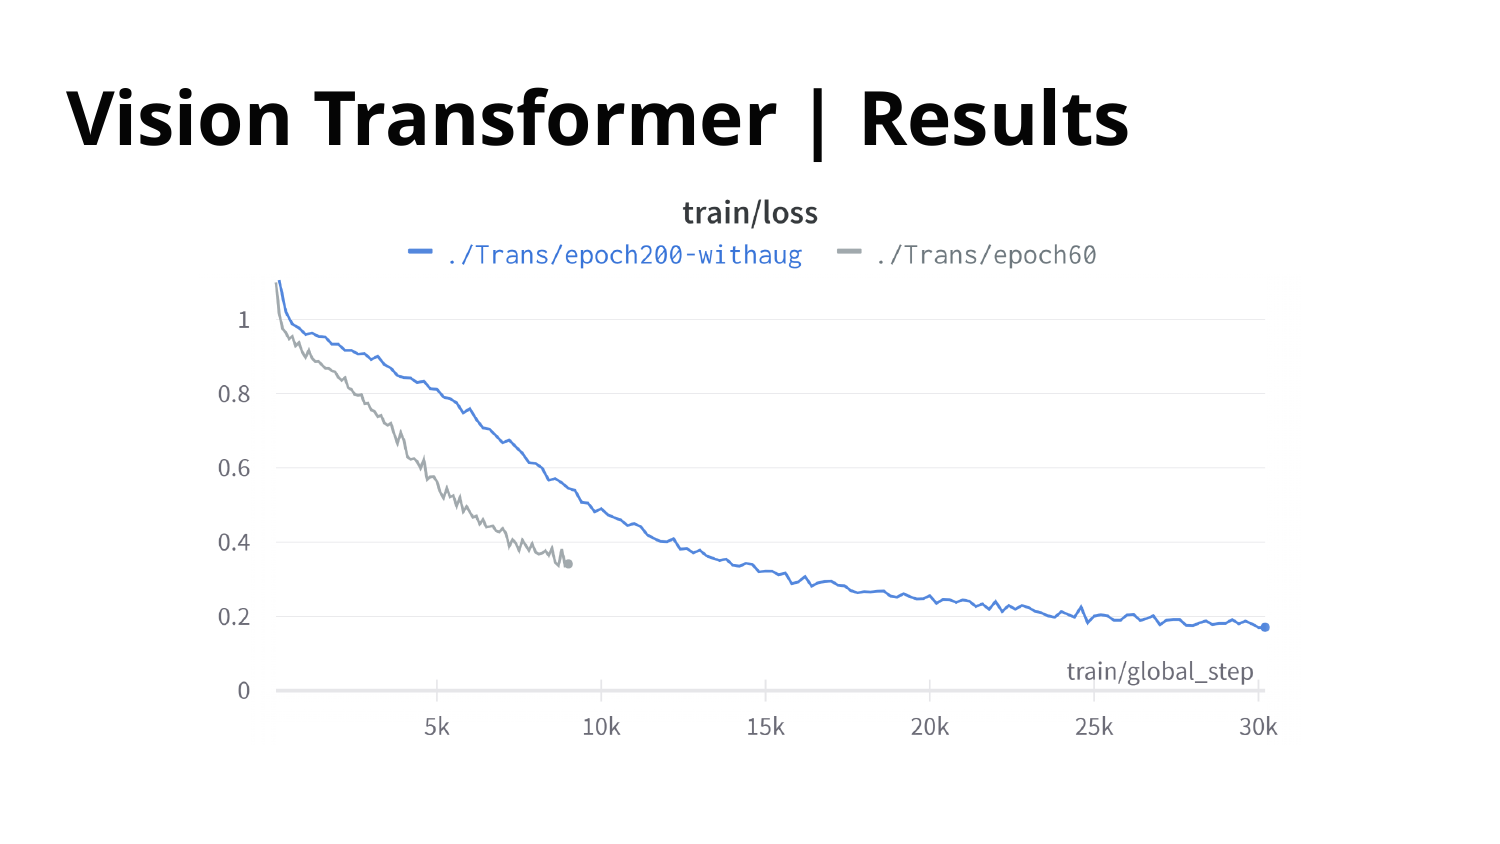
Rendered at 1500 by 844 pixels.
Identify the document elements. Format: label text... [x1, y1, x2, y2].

picture [169, 164, 1331, 775]
title Vision Transformer | Results [51, 72, 1449, 167]
